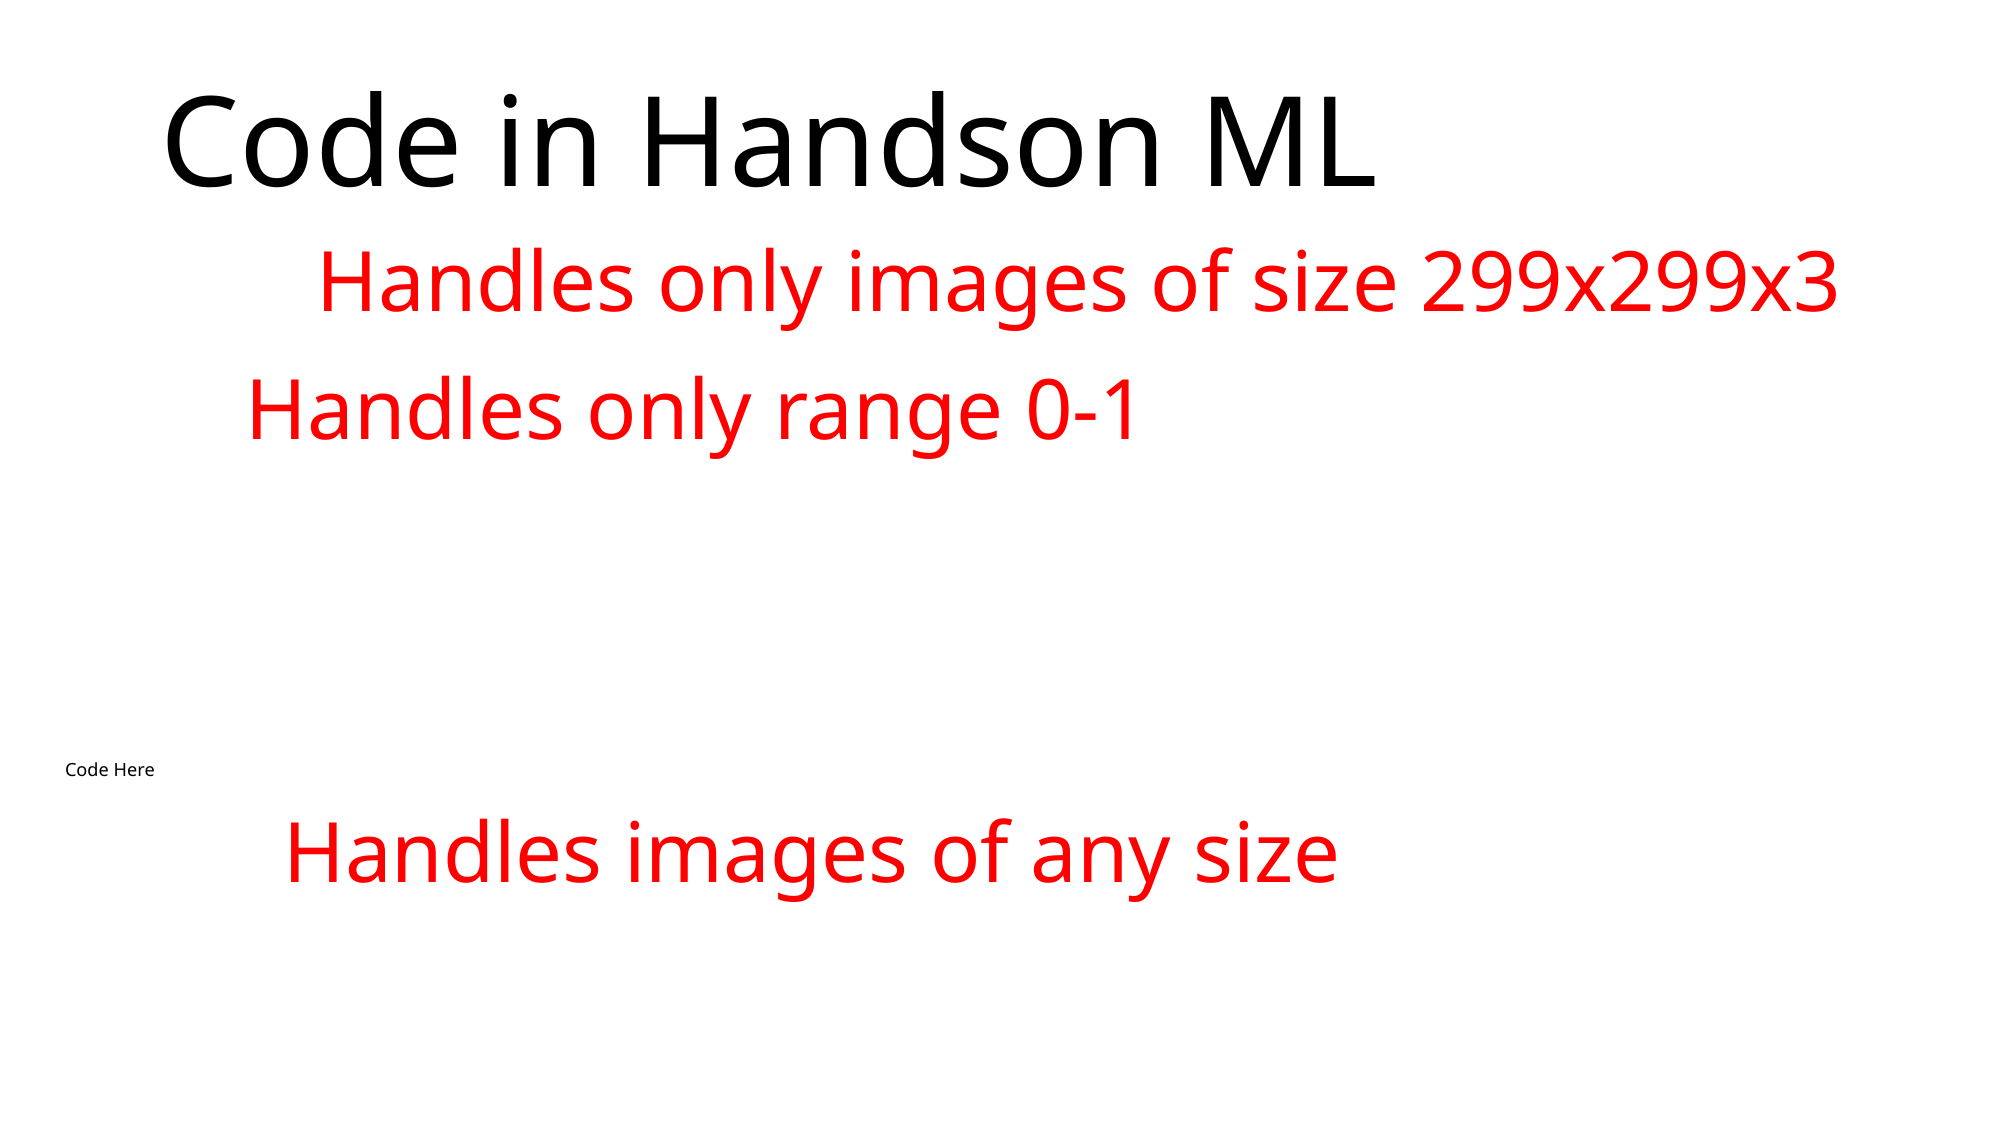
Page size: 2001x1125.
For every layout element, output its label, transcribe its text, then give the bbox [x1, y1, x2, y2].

text_box Handles only range 0-1 [231, 349, 1163, 464]
text_box Handles only images of size 299x299x3 [301, 220, 1858, 336]
text_box [360, 341, 1665, 492]
text_box Code in Handson ML [145, 54, 1394, 219]
title Code Here [50, 612, 1355, 788]
text_box Handles images of any size [268, 792, 1357, 907]
